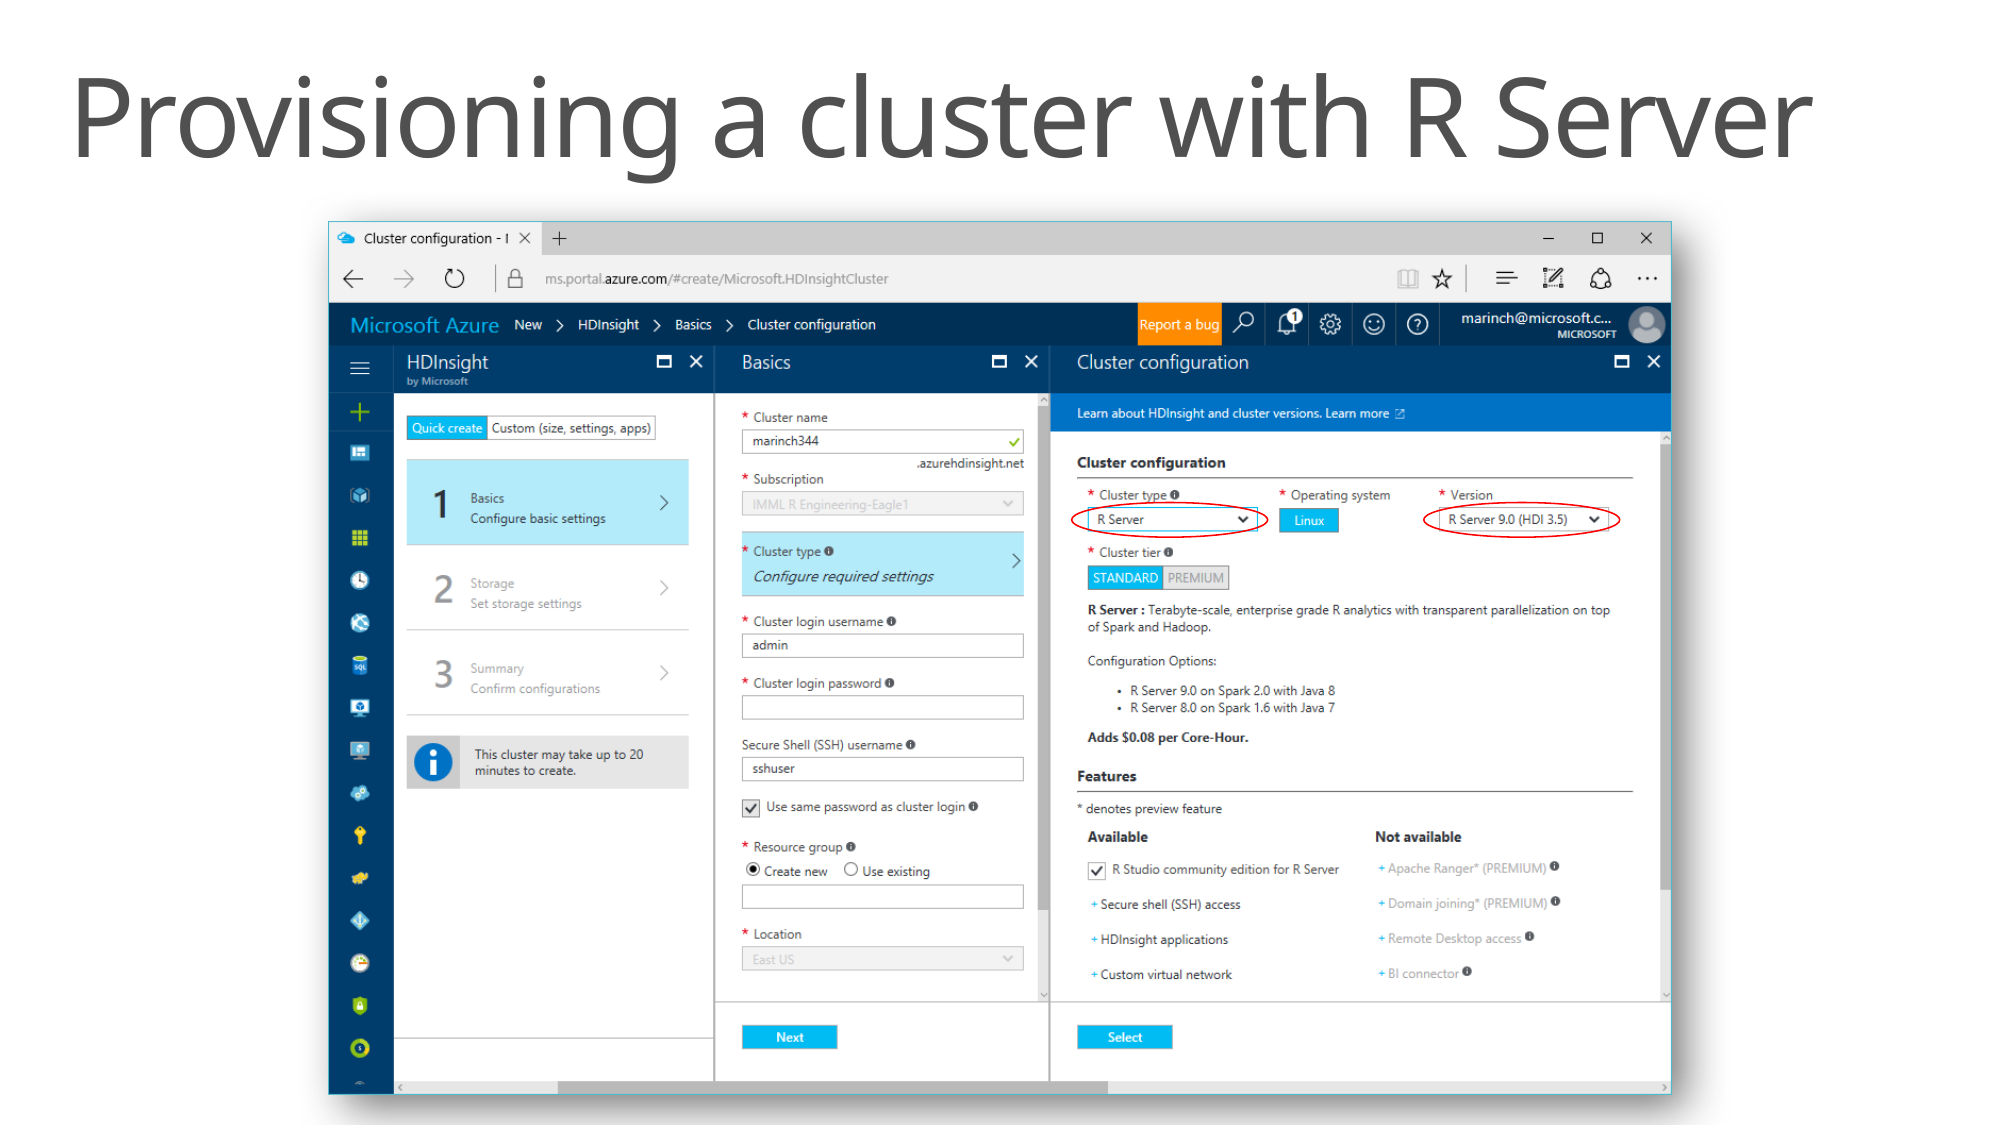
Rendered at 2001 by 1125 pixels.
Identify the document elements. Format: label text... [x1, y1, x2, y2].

title Provisioning a cluster with R Server [44, 47, 1957, 196]
picture [328, 220, 1672, 1096]
